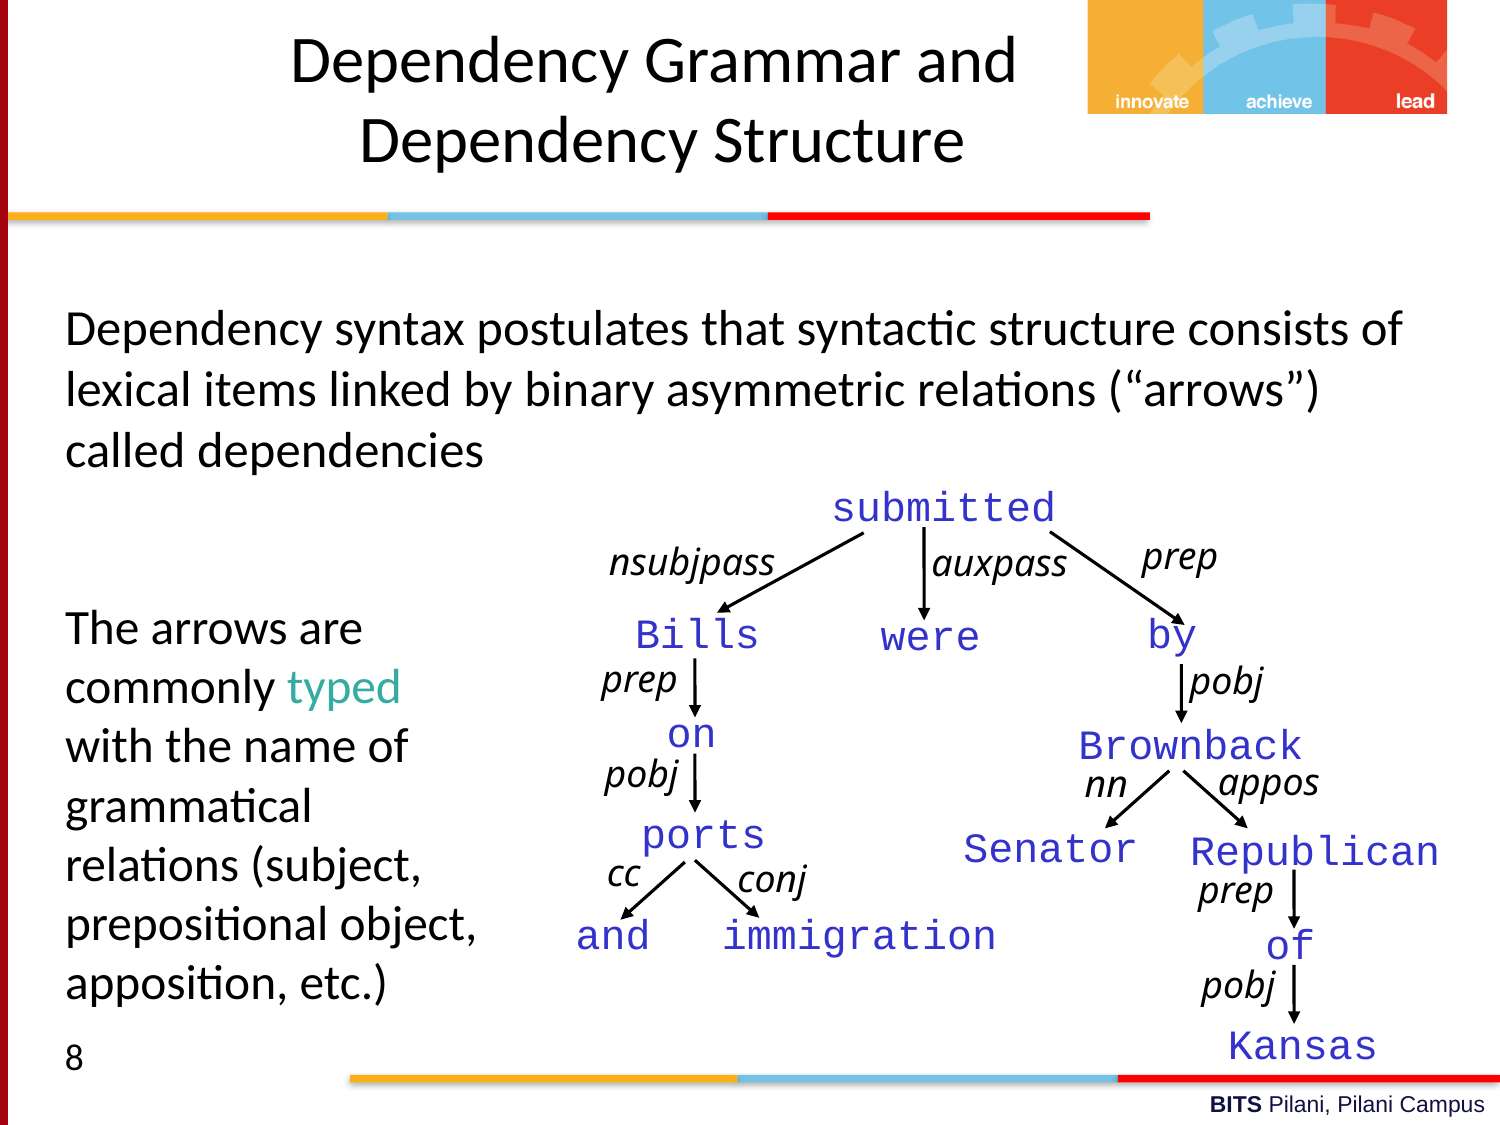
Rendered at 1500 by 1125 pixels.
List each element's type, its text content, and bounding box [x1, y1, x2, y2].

slide_number 8 [50, 1025, 375, 1100]
footer [437, 1025, 1075, 1100]
list Dependency syntax postulates that syntactic structure consists of lexical items linked by binary asymmetric relations (“arrows”) called dependencies [50, 287, 1438, 488]
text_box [562, 474, 1451, 1074]
list The arrows are commonly typed with the name of grammatical relations (subject, prepositional object, apposition, etc.) [50, 587, 500, 1025]
picture [1087, 0, 1448, 114]
title Dependency Grammar and Dependency Structure [50, 8, 1275, 172]
